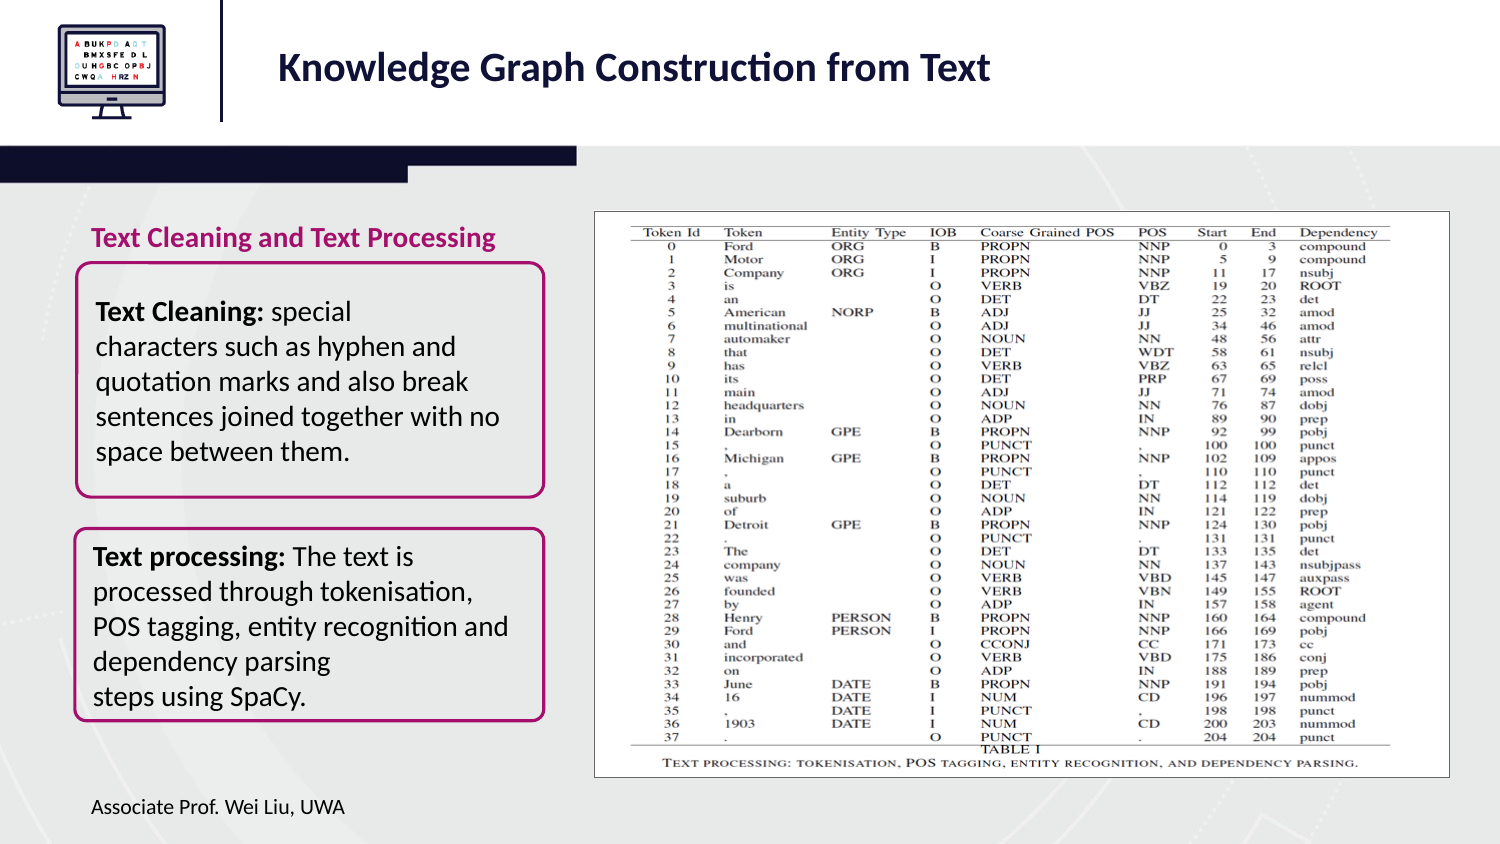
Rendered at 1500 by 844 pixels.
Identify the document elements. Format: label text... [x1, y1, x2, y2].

list Knowledge Graph Construction from Text [263, 32, 1404, 106]
text_box Text processing: The text is processed through tokenisation, POS tagging, entity recognition and dependency parsing steps using SpaCy. [72, 526, 546, 723]
list Text Cleaning and Text Processing [76, 211, 592, 665]
picture [0, 0, 1500, 844]
list Associate Prof. Wei Liu, UWA [76, 784, 1217, 821]
text_box Text Cleaning: special characters such as hyphen and quotation marks and also break sentences joined together with no space between them. [74, 260, 546, 500]
